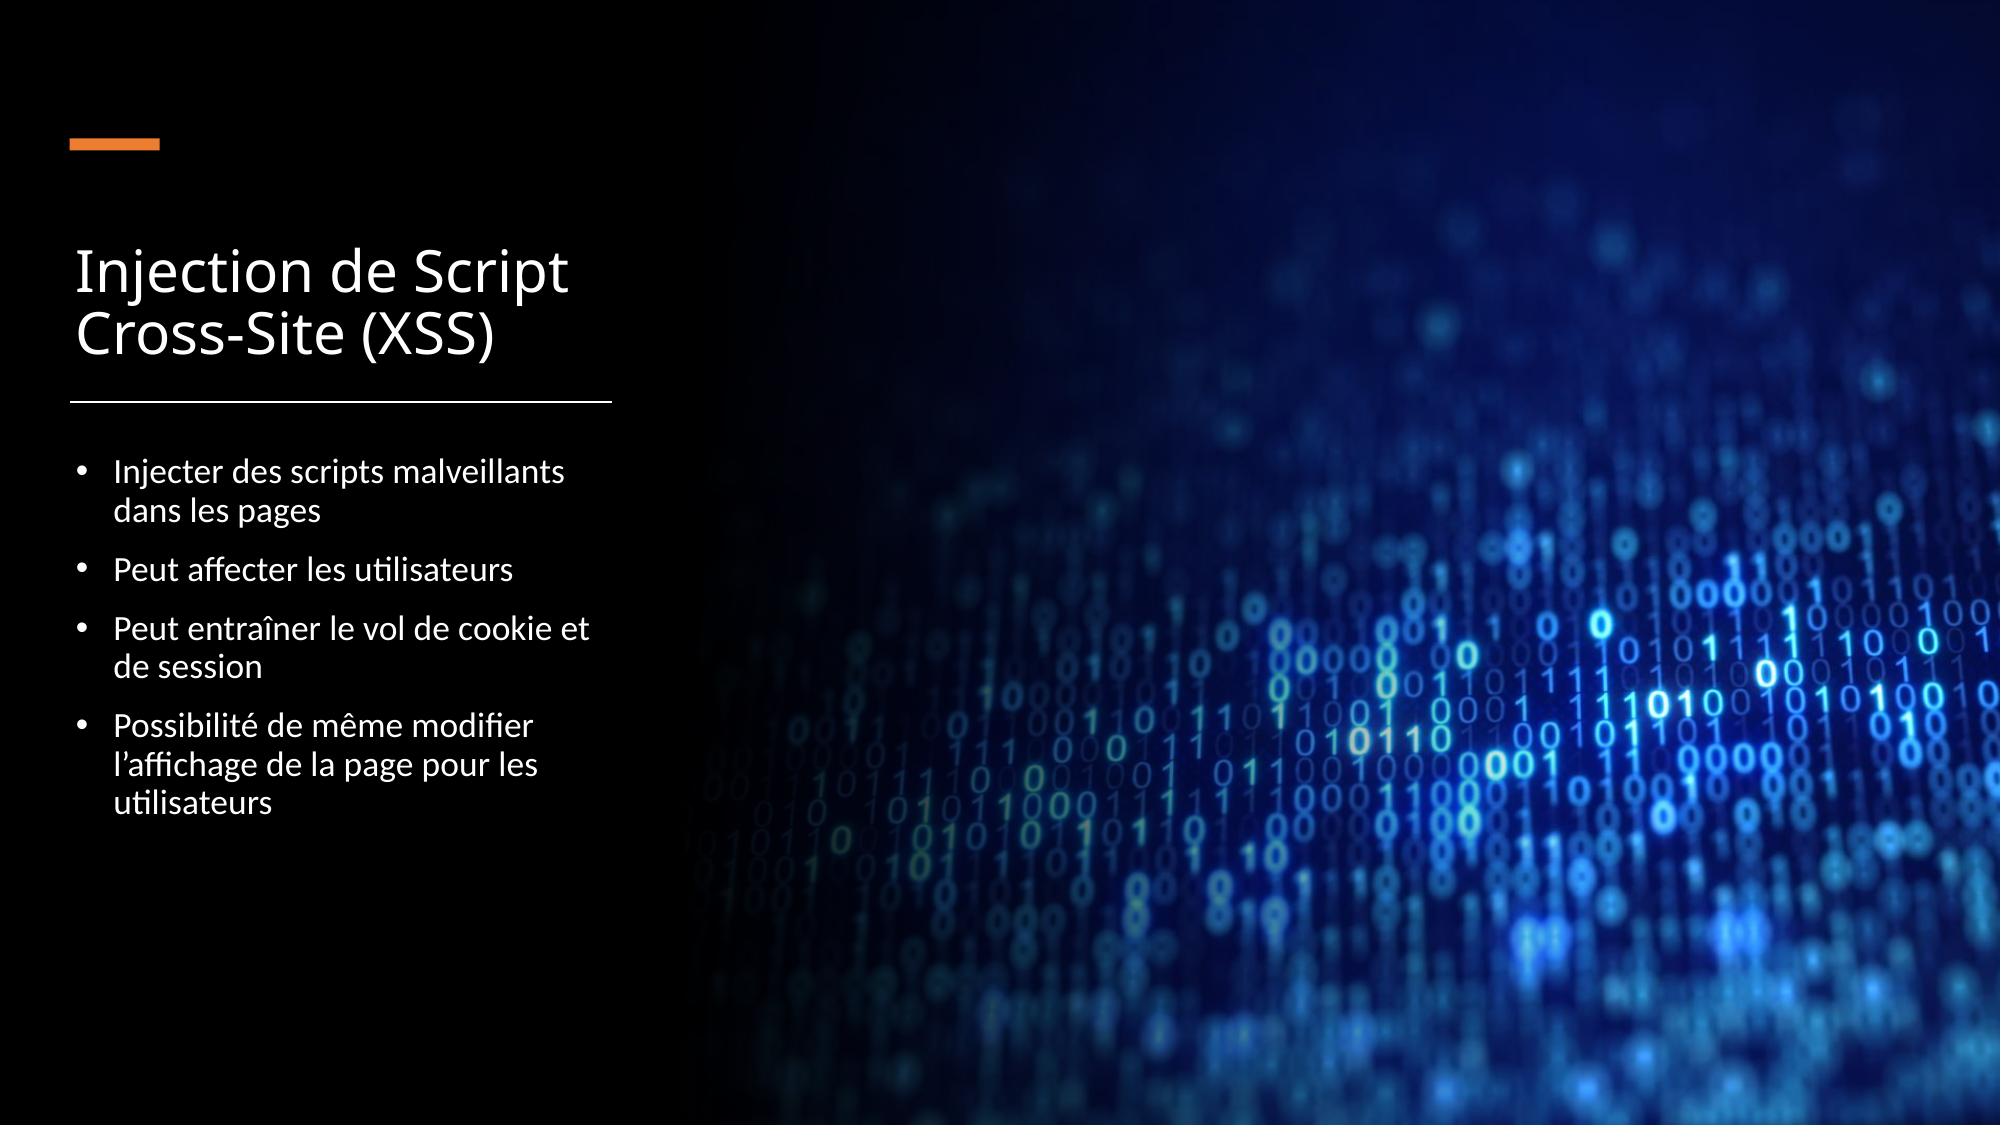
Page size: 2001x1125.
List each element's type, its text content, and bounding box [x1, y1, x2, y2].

picture [577, 0, 2000, 1125]
text_box [0, 0, 577, 1125]
title Injection de Script Cross-Site (XSS) [60, 190, 577, 375]
text_box [69, 137, 161, 151]
list Injecter des scripts malveillants dans les pages Peut affecter les utilisateurs Peut entraîner le vol de cookie et de session Possibilité de même modifier l’affichage de la page pour les utilisateurs [60, 445, 577, 972]
